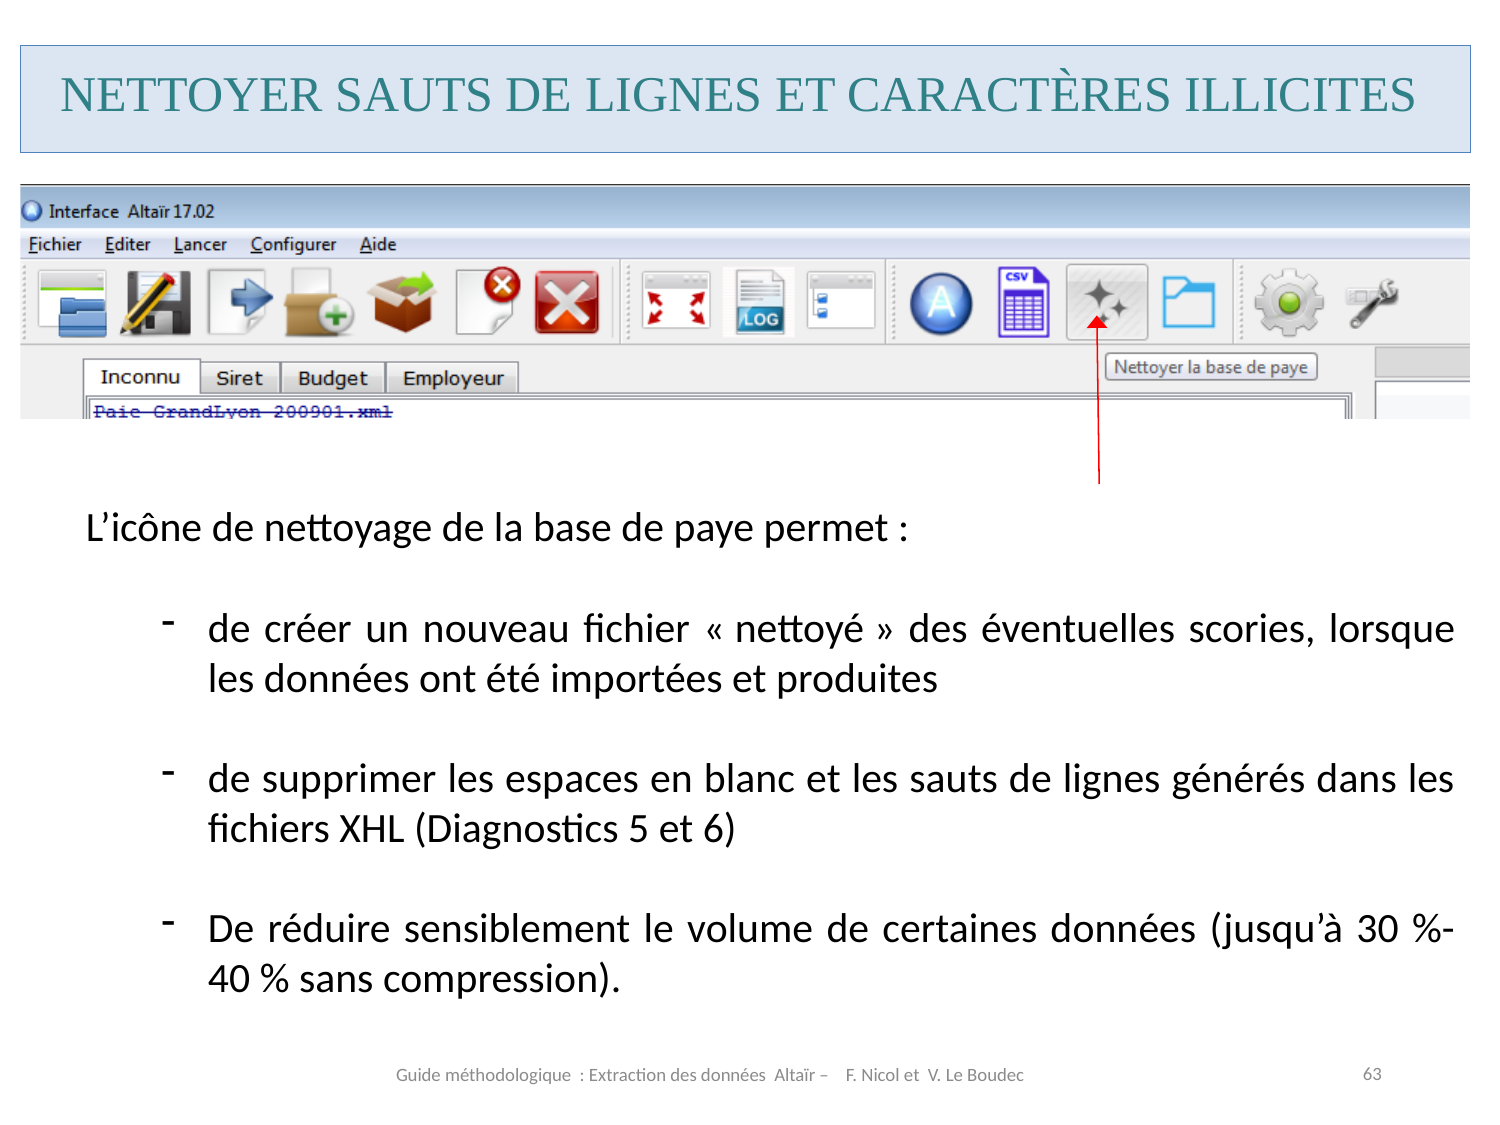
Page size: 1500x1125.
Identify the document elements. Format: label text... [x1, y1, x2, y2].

picture [20, 183, 1471, 419]
text_box L’icône de nettoyage de la base de paye permet : de créer un nouveau fichier « nettoyé » des éventuelles scories, lorsque les données ont été importées et produites de supprimer les espaces en blanc et les sauts de lignes générés dans les fichiers XHL (Diagnostics 5 et 6) De réduire sensiblement le volume de certaines données (jusqu’à 30 %-40 % sans compression). [71, 447, 1471, 1008]
text_box 63 [1059, 1042, 1397, 1103]
text_box NETTOYER SAUTS DE LIGNES et caractères illicites [20, 45, 1471, 153]
text_box Guide méthodologique : Extraction des données Altaïr – F. Nicol et V. Le Boudec [322, 1044, 1098, 1104]
